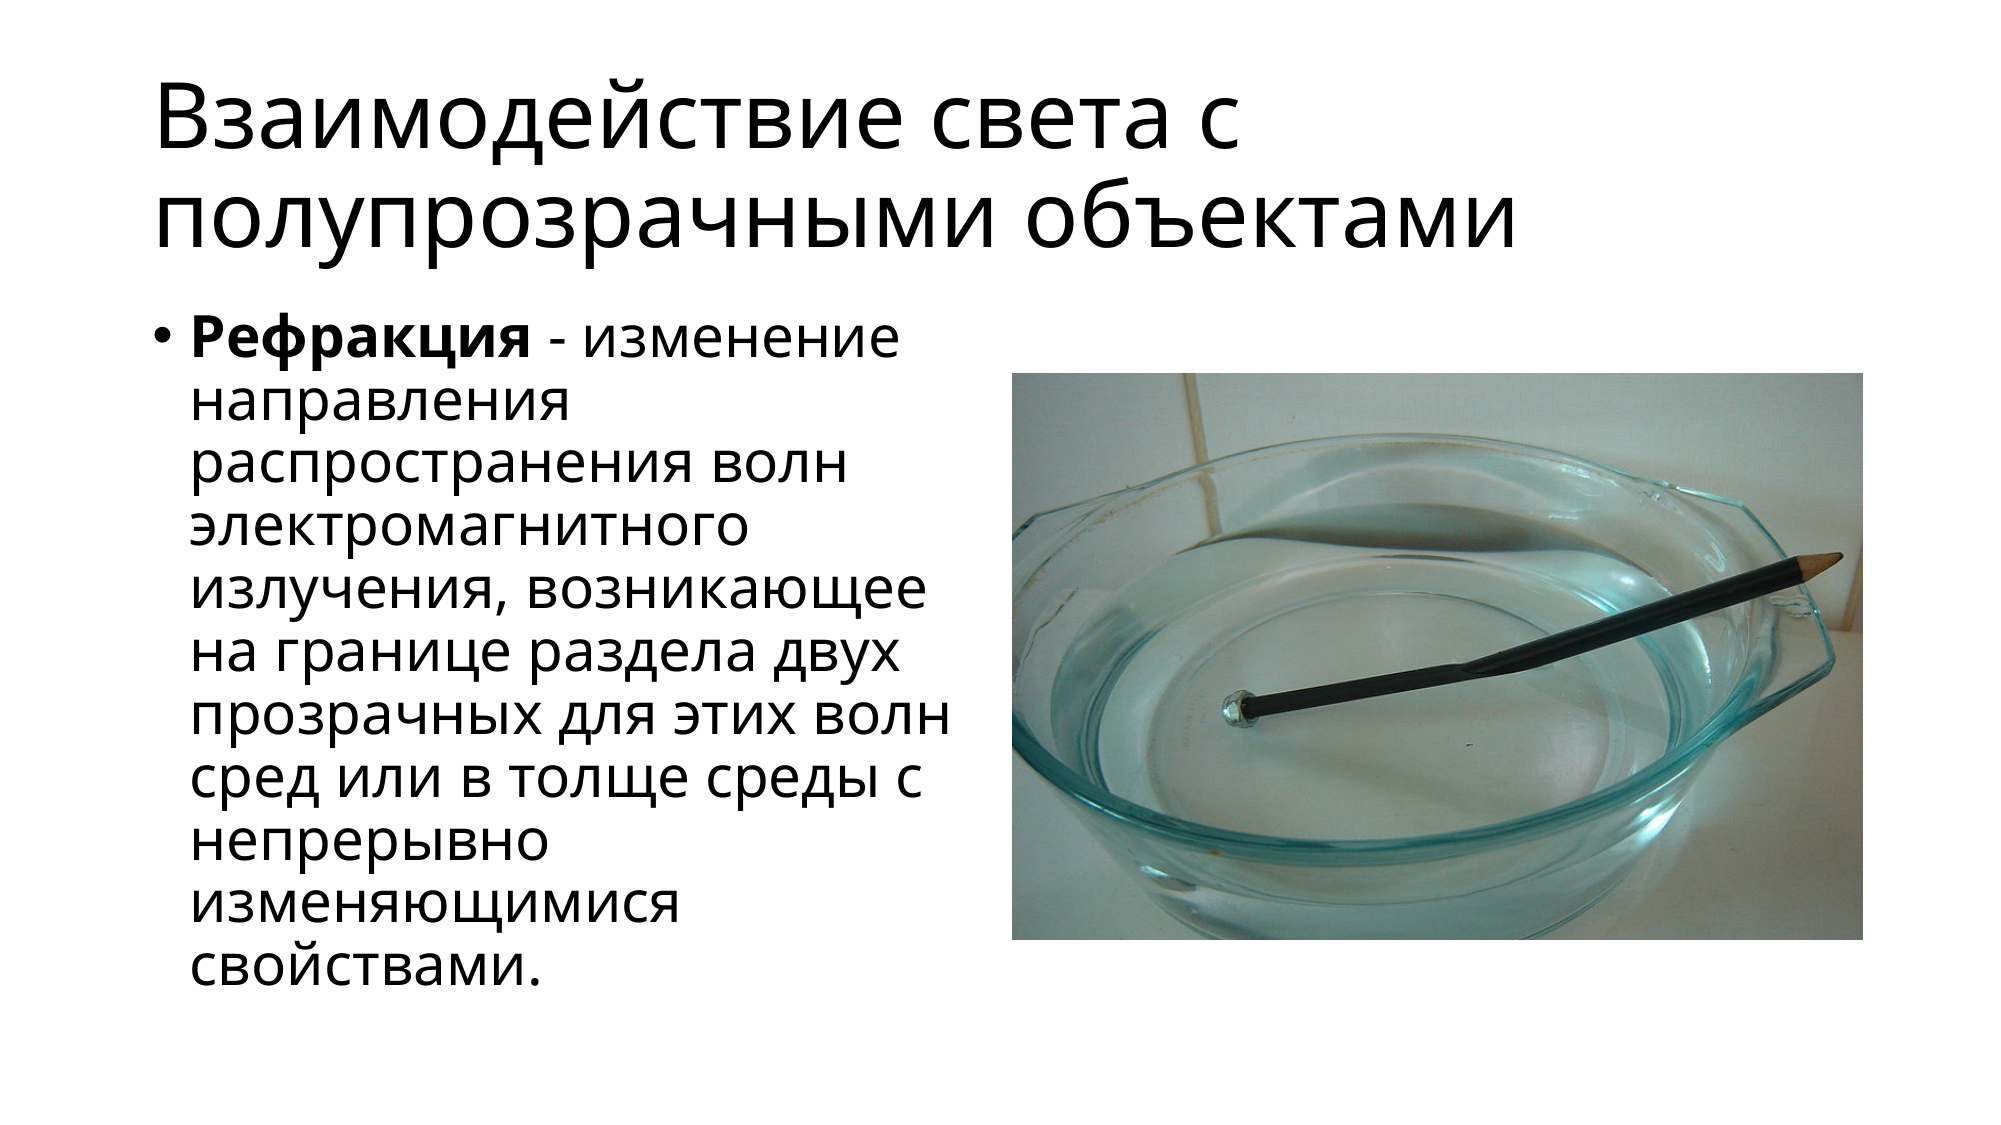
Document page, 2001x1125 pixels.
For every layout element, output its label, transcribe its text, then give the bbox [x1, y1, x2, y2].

list Рефракция - изменение направления распространения волн электромагнитного излучения, возникающее на границе раздела двух прозрачных для этих волн сред или в толще среды с непрерывно изменяющимися свойствами. [137, 299, 988, 1014]
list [1011, 372, 1863, 940]
title Взаимодействие света с полупрозрачными объектами [137, 59, 1863, 278]
